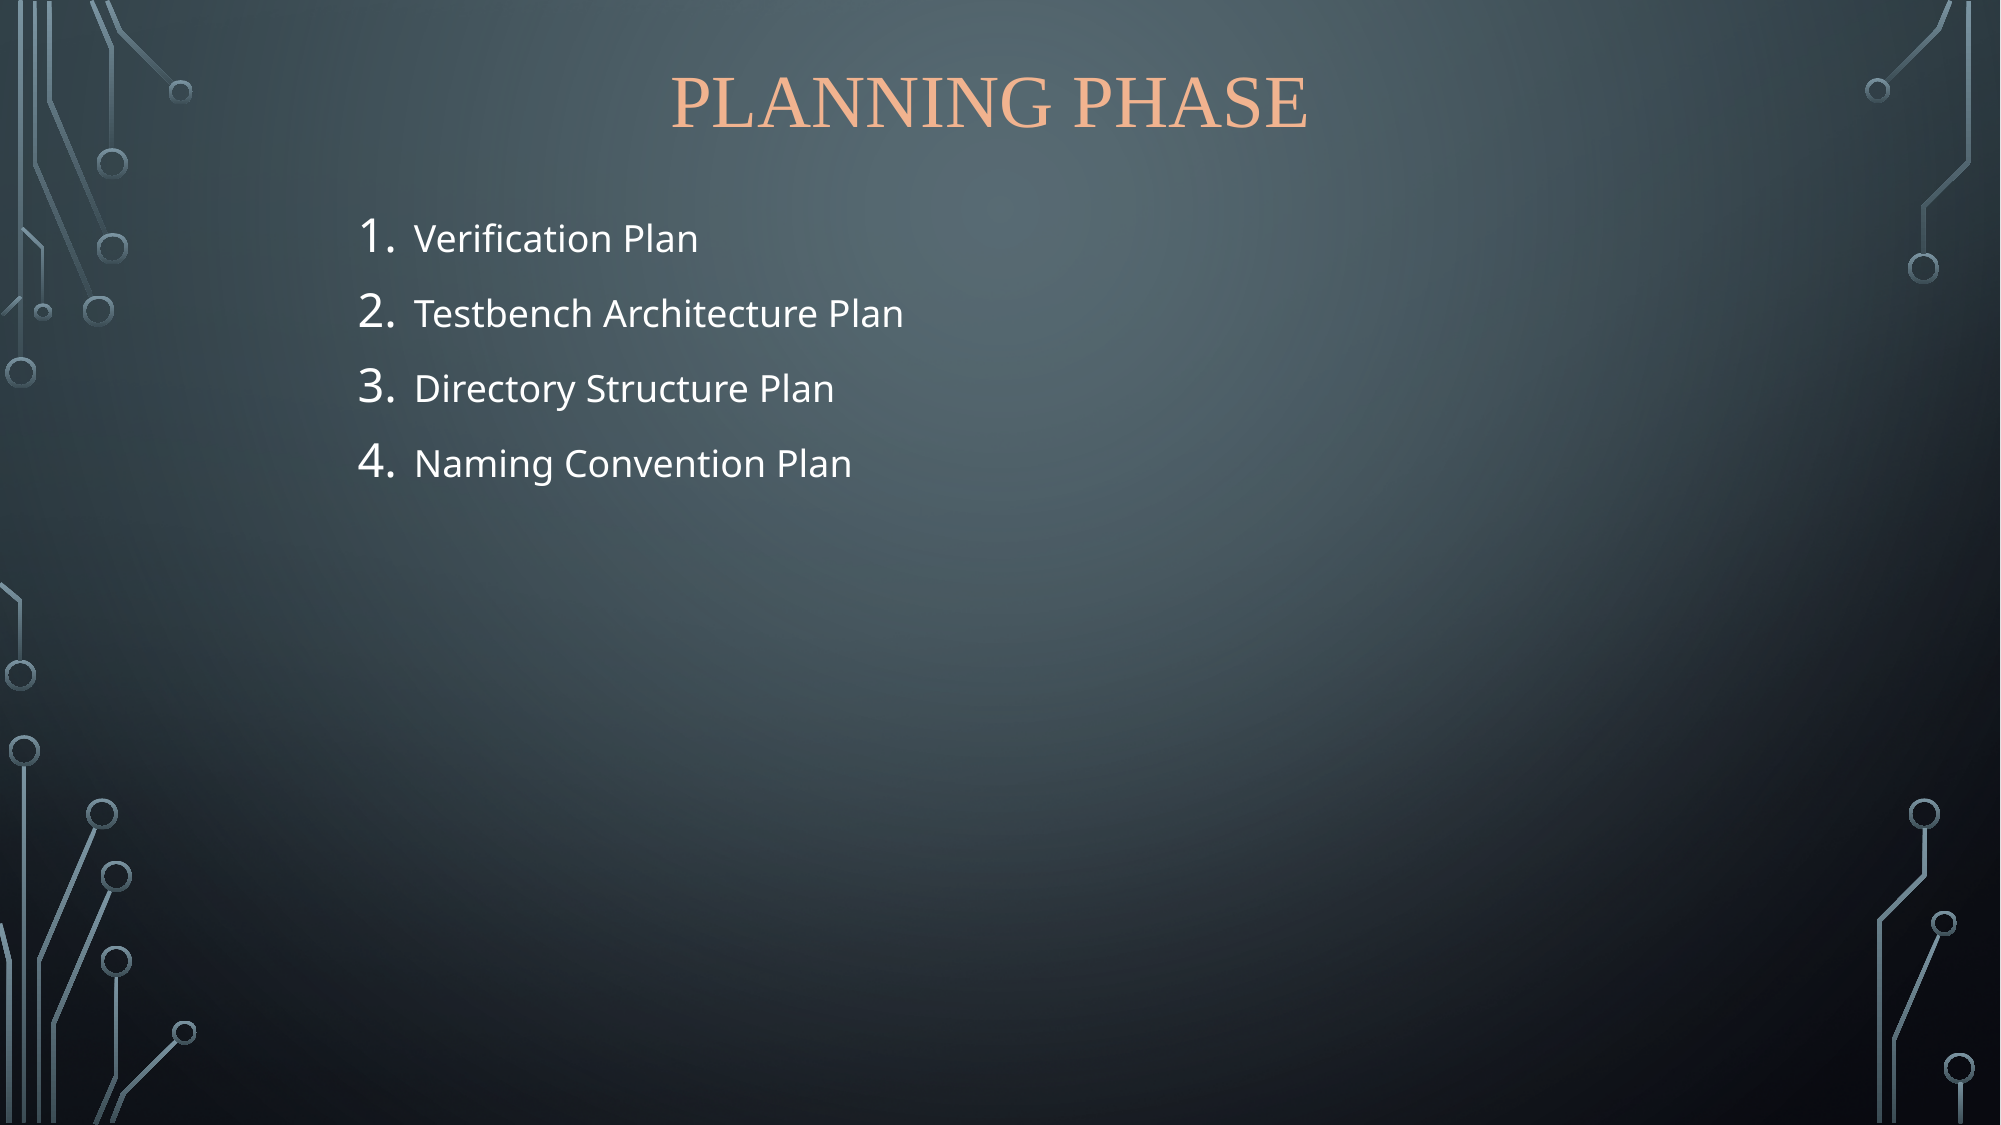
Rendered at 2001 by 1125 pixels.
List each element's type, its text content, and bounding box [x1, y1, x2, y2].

title Planning phase [187, 32, 1813, 174]
list Verification Plan Testbench Architecture Plan Directory Structure Plan Naming Convention Plan [342, 198, 1560, 780]
